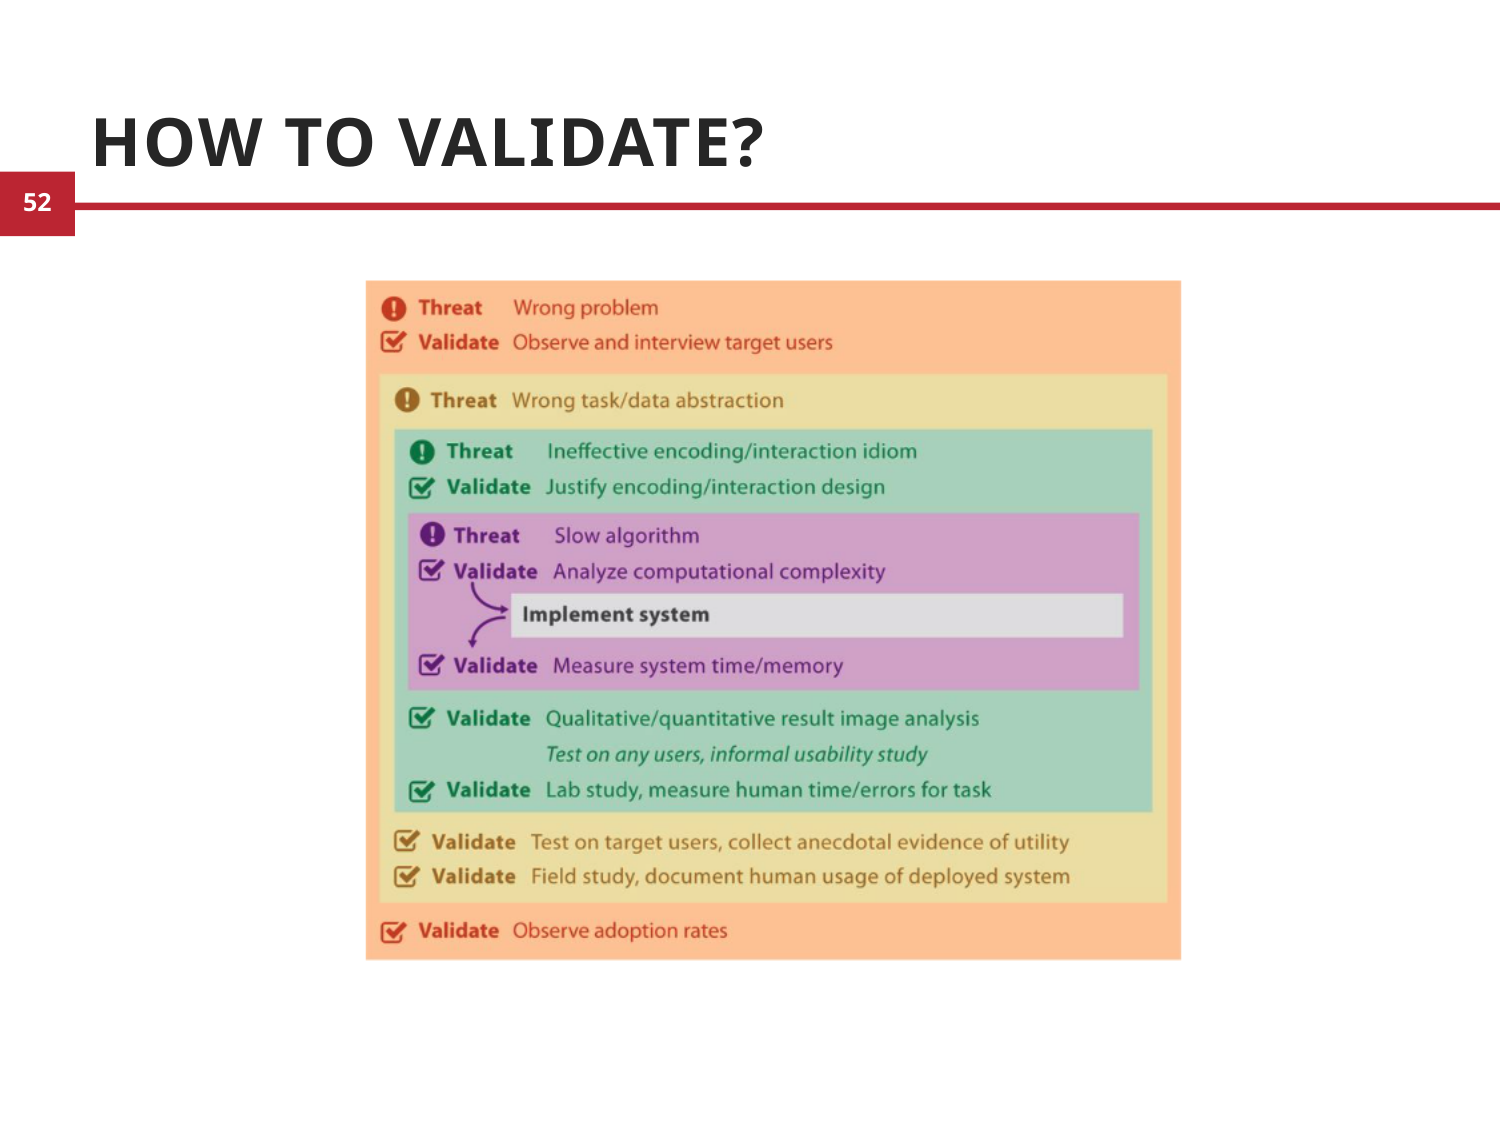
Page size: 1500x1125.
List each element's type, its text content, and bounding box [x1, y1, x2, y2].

picture [361, 274, 1189, 963]
title How to Validate? [75, 56, 1425, 188]
